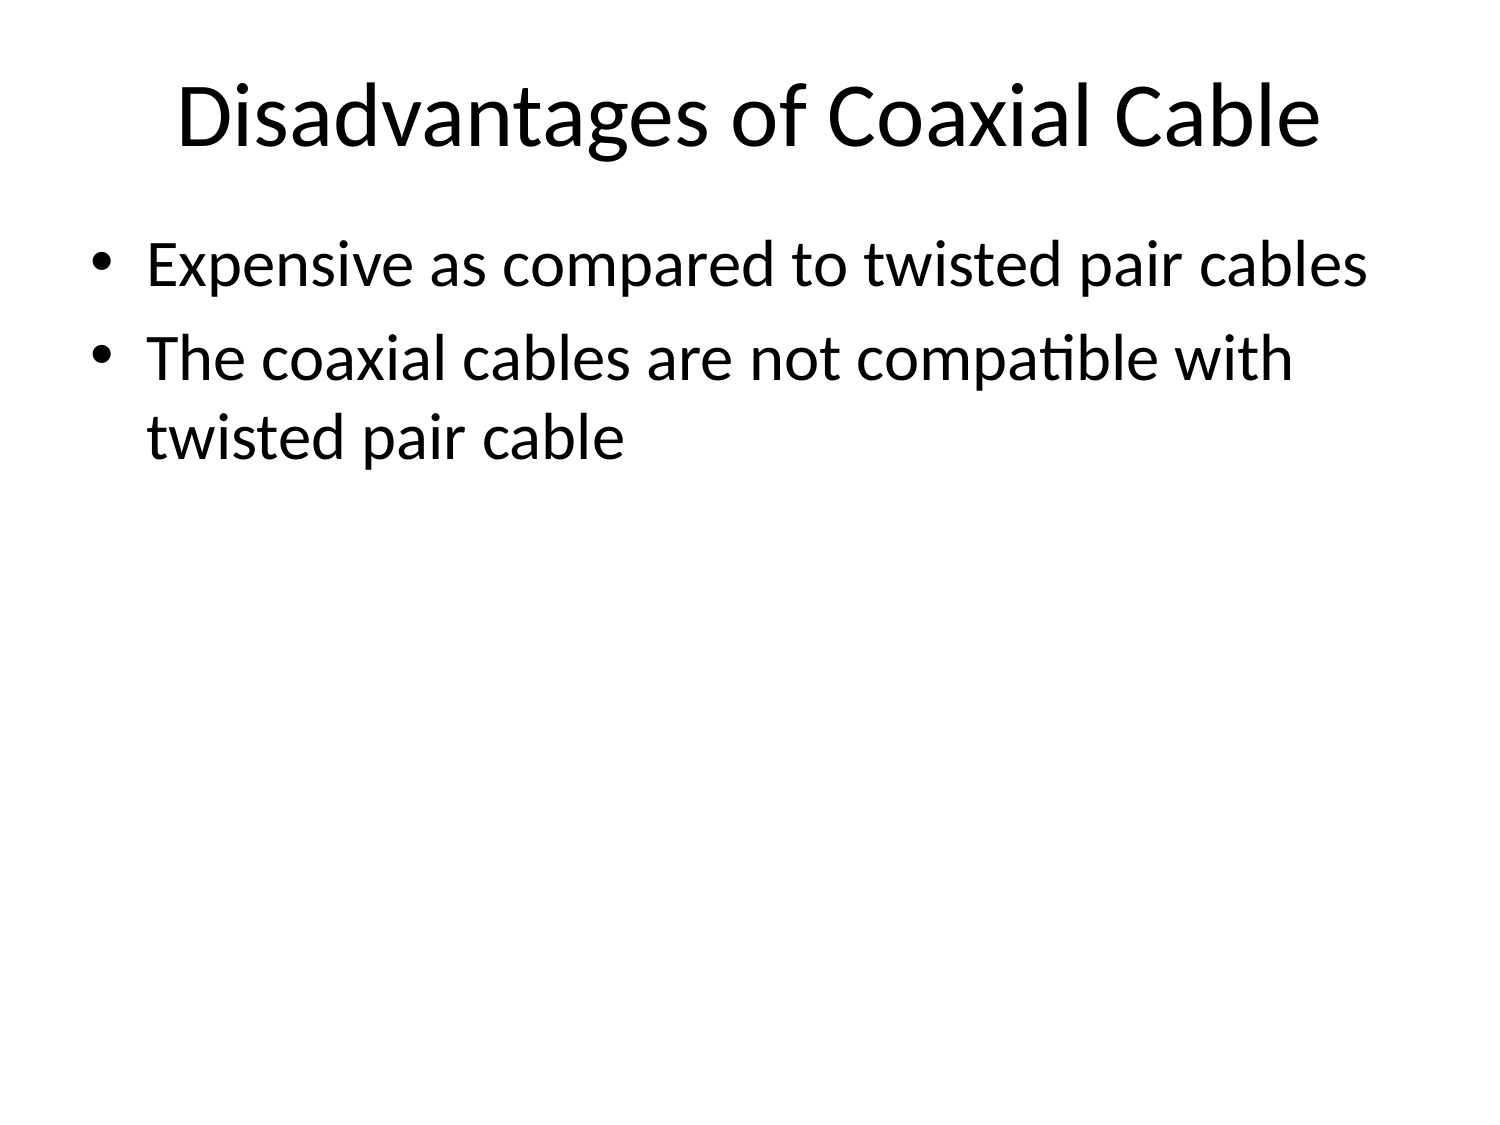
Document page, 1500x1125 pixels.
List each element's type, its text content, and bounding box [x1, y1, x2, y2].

list Expensive as compared to twisted pair cables The coaxial cables are not compatible with twisted pair cable [75, 212, 1425, 1005]
title Disadvantages of Coaxial Cable [75, 45, 1425, 175]
